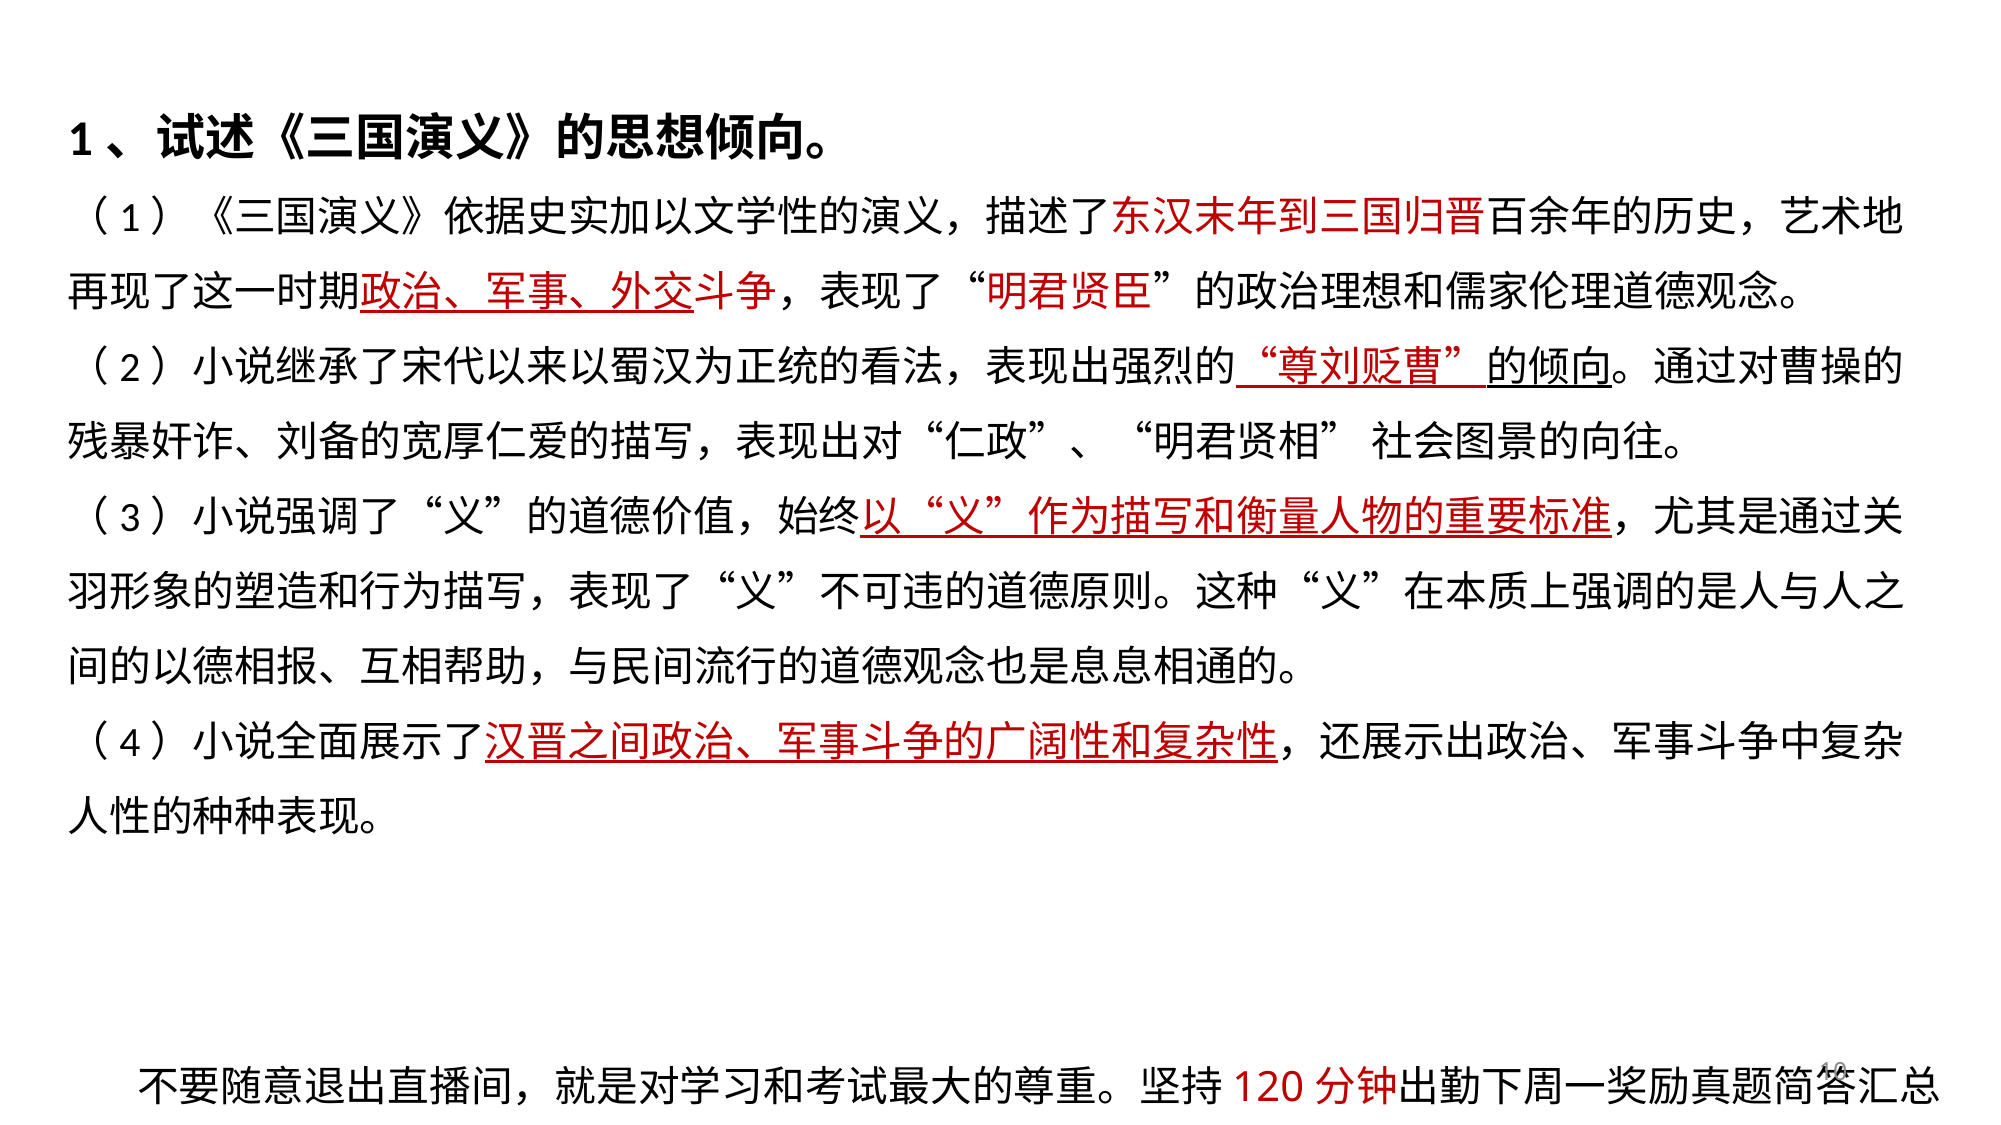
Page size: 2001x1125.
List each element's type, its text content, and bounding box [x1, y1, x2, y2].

text_box 1、试述《三国演义》的思想倾向。 （1）《三国演义》依据史实加以文学性的演义，描述了东汉末年到三国归晋百余年的历史，艺术地再现了这一时期政治、军事、外交斗争，表现了“明君贤臣”的政治理想和儒家伦理道德观念。 （2）小说继承了宋代以来以蜀汉为正统的看法，表现出强烈的“尊刘贬曹”的倾向。通过对曹操的残暴奸诈、刘备的宽厚仁爱的描写，表现出对“仁政”、“明君贤相” 社会图景的向往。 （3）小说强调了“义”的道德价值，始终以“义”作为描写和衡量人物的重要标准，尤其是通过关羽形象的塑造和行为描写，表现了“义”不可违的道德原则。这种“义”在本质上强调的是人与人之间的以德相报、互相帮助，与民间流行的道德观念也是息息相通的。 （4）小说全面展示了汉晋之间政治、军事斗争的广阔性和复杂性，还展示出政治、军事斗争中复杂人性的种种表现。 [52, 67, 1927, 923]
slide_number 10 [1412, 1042, 1863, 1103]
